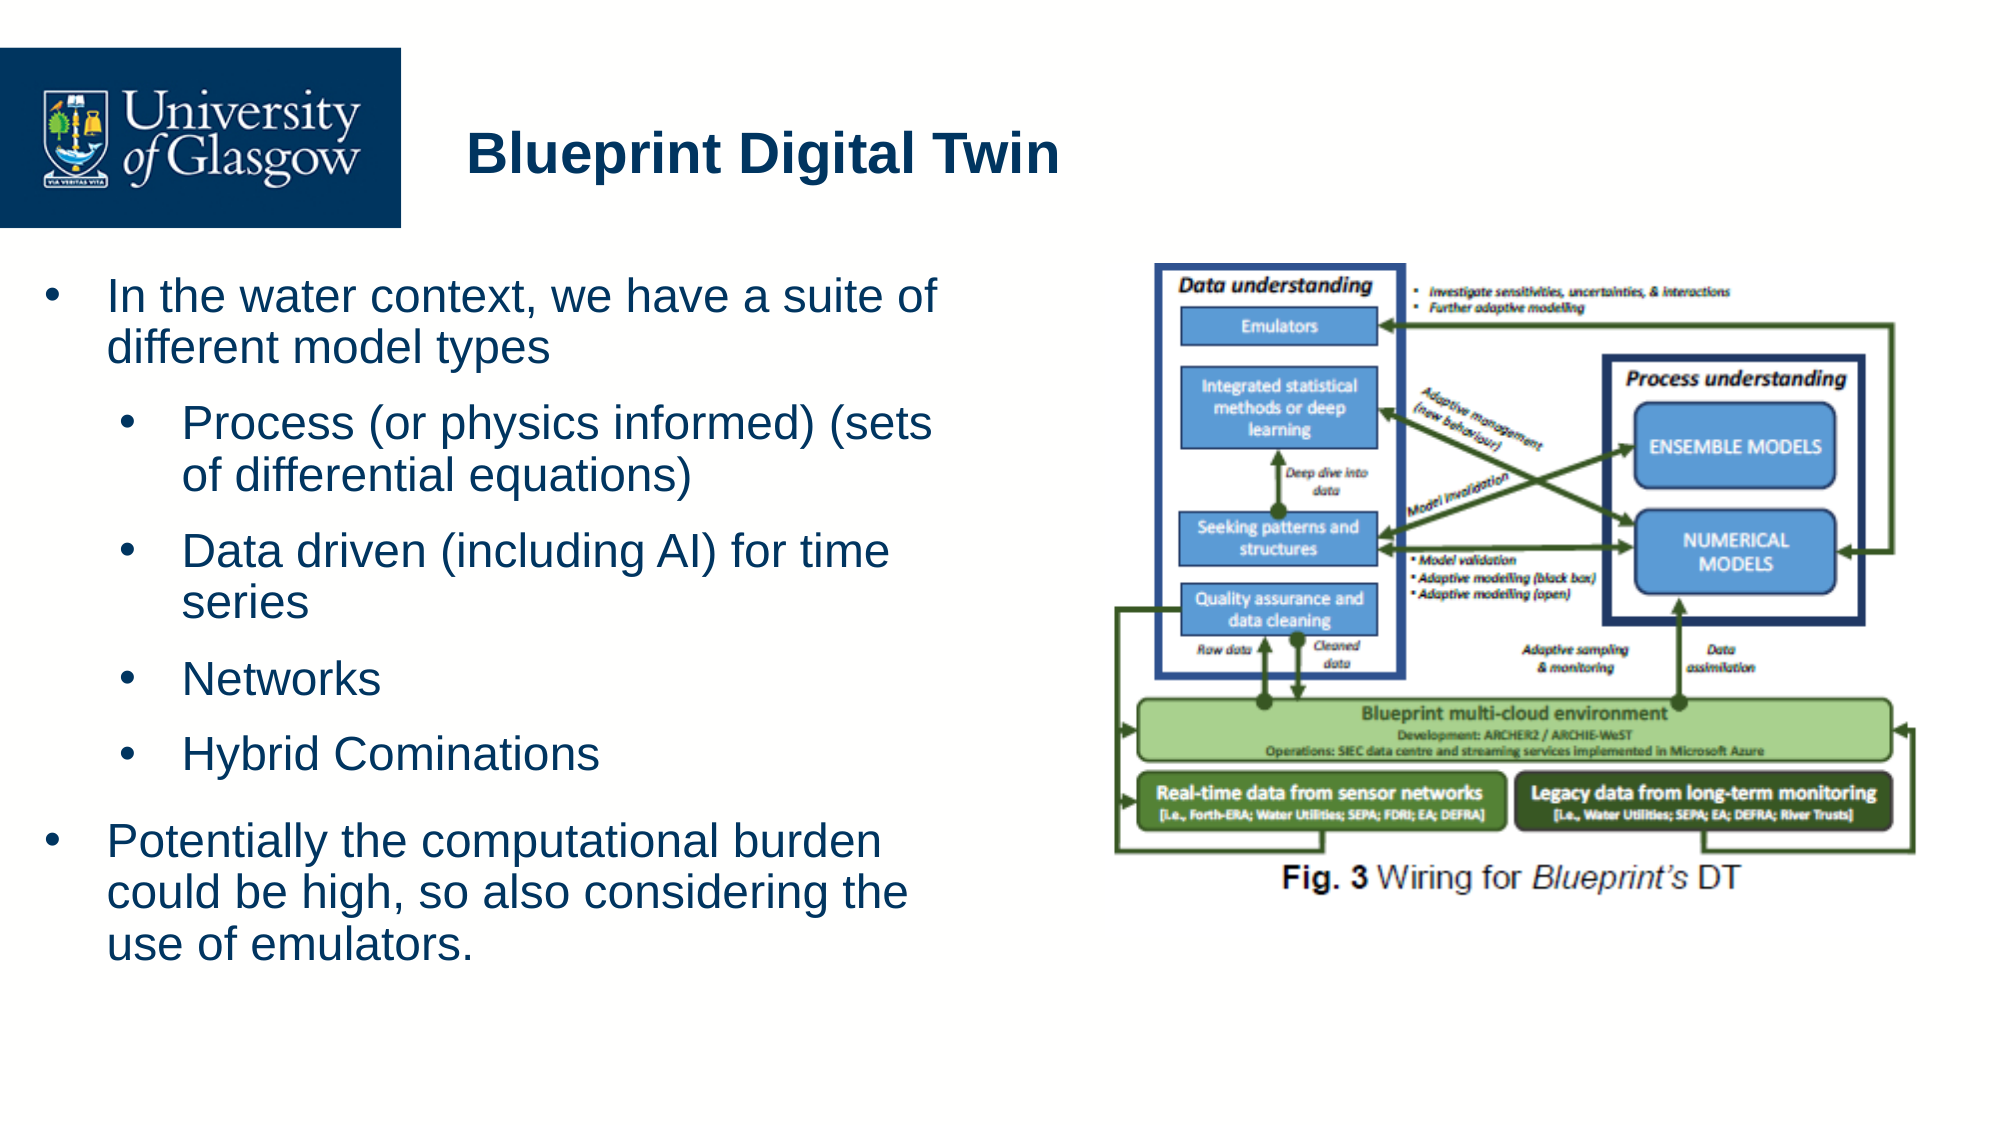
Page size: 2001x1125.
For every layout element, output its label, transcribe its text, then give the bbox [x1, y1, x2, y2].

picture [0, 0, 2000, 1125]
text_box In the water context, we have a suite of different model types Process (or physics informed) (sets of differential equations) Data driven (including AI) for time series Networks Hybrid Cominations Potentially the computational burden could be high, so also considering the use of emulators. [29, 263, 1000, 1105]
title Blueprint Digital Twin [451, 115, 1963, 262]
